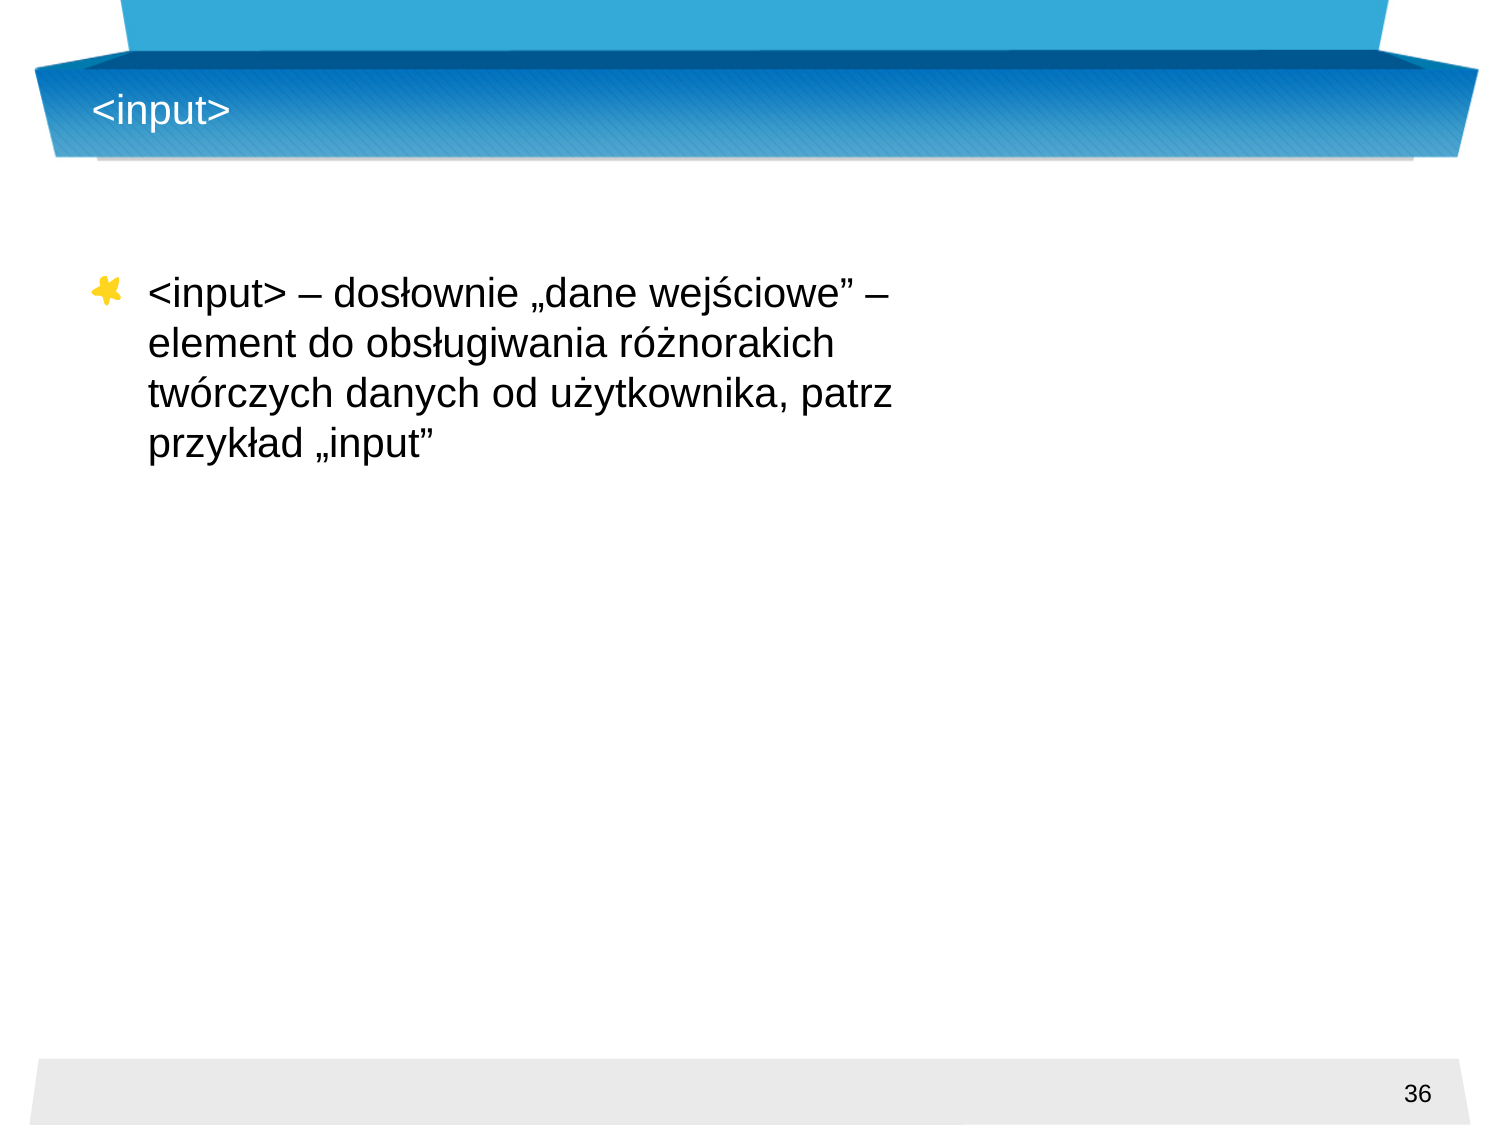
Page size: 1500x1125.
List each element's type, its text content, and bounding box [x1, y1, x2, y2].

list <input> – dosłownie „dane wejściowe” – element do obsługiwania różnorakich twórczych danych od użytkownika, patrz przykład „input” [76, 199, 987, 1000]
picture [14, 0, 1500, 211]
title <input> [76, 66, 1436, 149]
